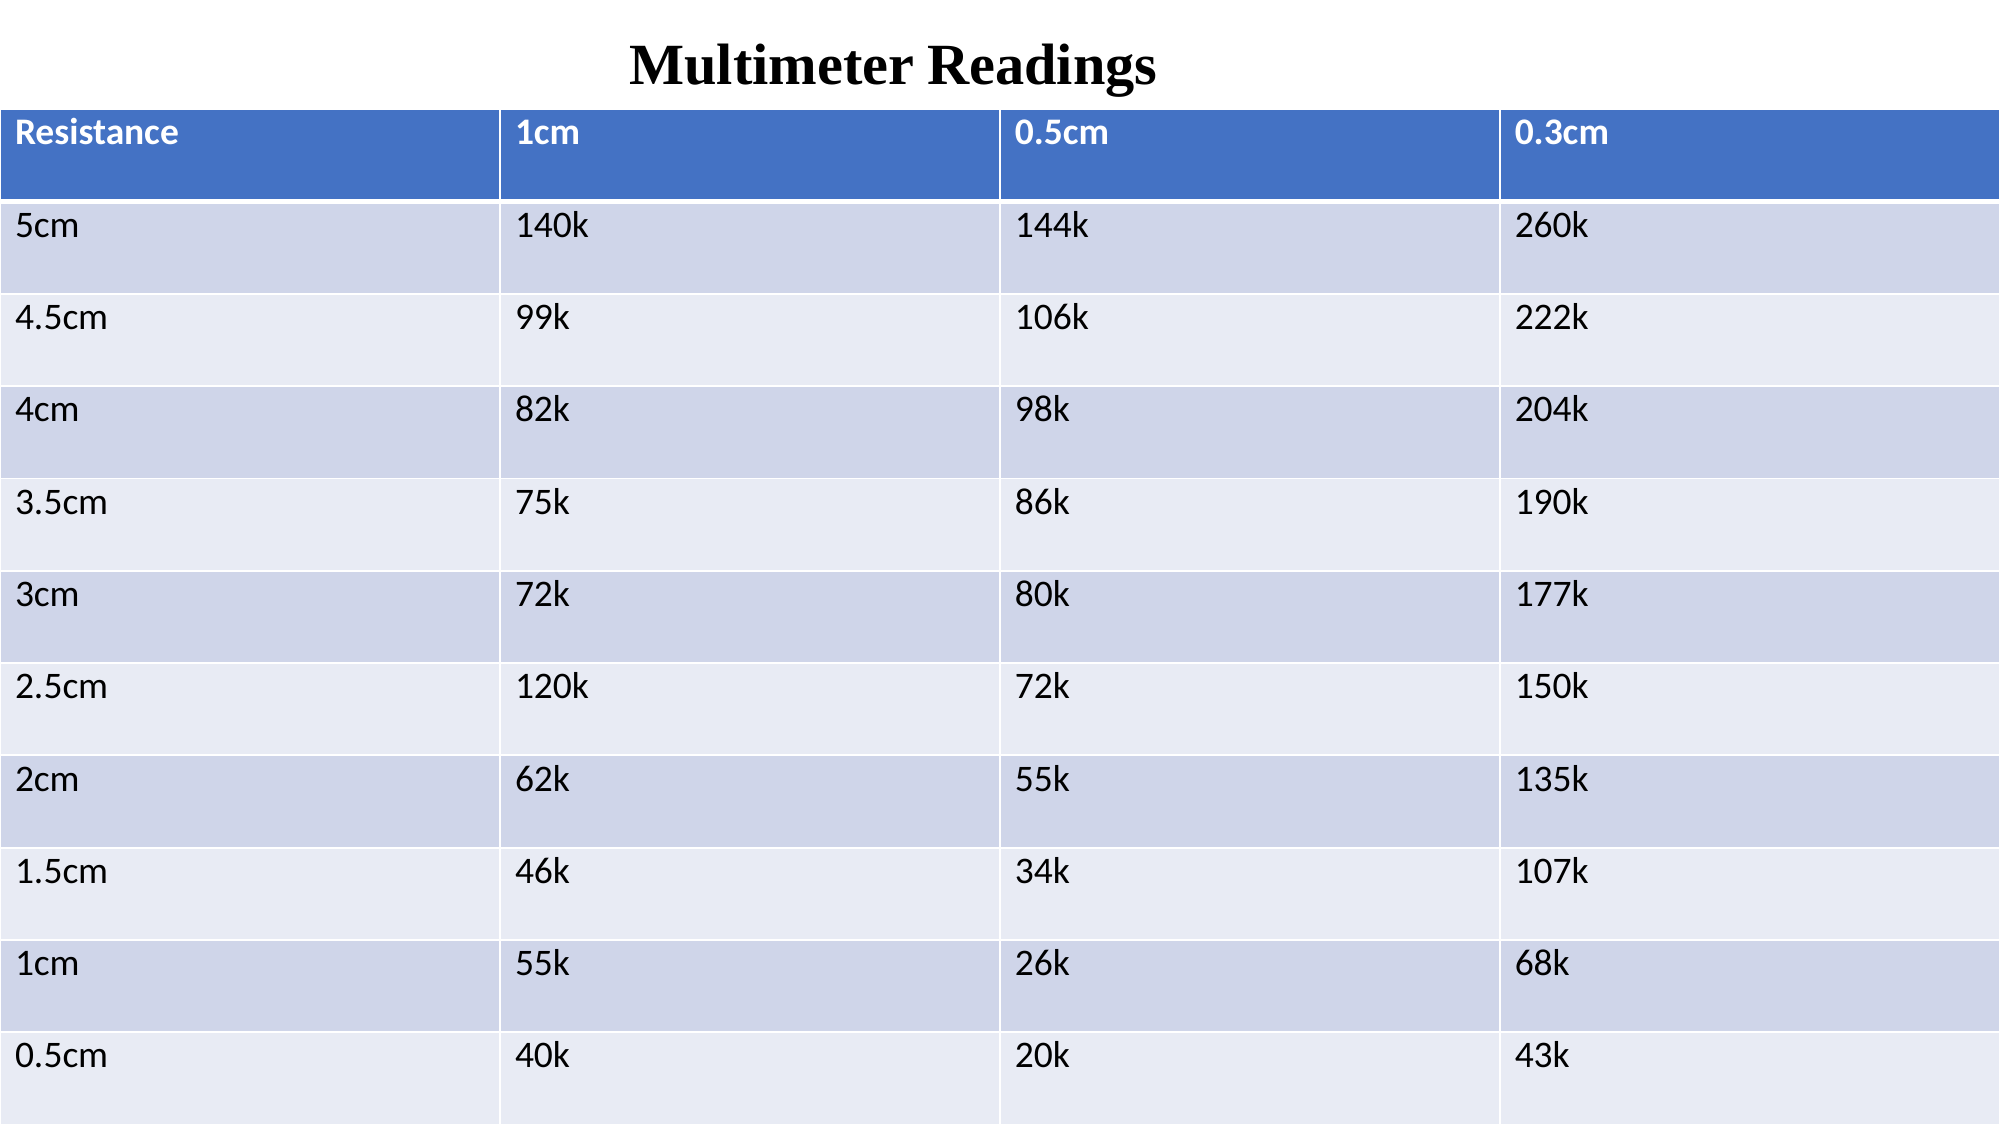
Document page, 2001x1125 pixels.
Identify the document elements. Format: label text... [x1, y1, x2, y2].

table_header 0.5cm [1001, 110, 1499, 199]
table_cell 120k [501, 664, 999, 754]
table_cell 107k [1501, 849, 1999, 939]
table_cell 40k [501, 1033, 999, 1124]
table_cell 1cm [1, 941, 499, 1031]
table_cell 62k [501, 756, 999, 847]
table_cell 72k [1001, 664, 1499, 754]
table_cell 4cm [1, 387, 499, 478]
table_cell 99k [501, 295, 999, 385]
table_cell 82k [501, 387, 999, 478]
table_cell 20k [1001, 1033, 1499, 1124]
table_cell 190k [1501, 479, 1999, 570]
table_cell 150k [1501, 664, 1999, 754]
table_cell 204k [1501, 387, 1999, 478]
table_cell 46k [501, 849, 999, 939]
table_cell 2.5cm [1, 664, 499, 754]
table_cell 86k [1001, 479, 1499, 570]
table_cell 55k [501, 941, 999, 1031]
table_cell 3.5cm [1, 479, 499, 570]
table_cell 80k [1001, 572, 1499, 662]
table_cell 72k [501, 572, 999, 662]
table_cell 144k [1001, 204, 1499, 293]
table_cell 75k [501, 479, 999, 570]
table_cell 43k [1501, 1033, 1999, 1124]
table_cell 68k [1501, 941, 1999, 1031]
table_cell 4.5cm [1, 295, 499, 385]
table_cell 55k [1001, 756, 1499, 847]
table_cell 3cm [1, 572, 499, 662]
table_cell 106k [1001, 295, 1499, 385]
table_cell 98k [1001, 387, 1499, 478]
table_cell 2cm [1, 756, 499, 847]
table_cell 177k [1501, 572, 1999, 662]
table_cell 26k [1001, 941, 1499, 1031]
table_cell 34k [1001, 849, 1499, 939]
table_cell 0.5cm [1, 1033, 499, 1124]
text_box Multimeter Readings [614, 18, 1540, 104]
table_cell 1.5cm [1, 849, 499, 939]
table_header Resistance [1, 110, 499, 199]
table_cell 140k [501, 204, 999, 293]
table_cell 135k [1501, 756, 1999, 847]
table_header 0.3cm [1501, 110, 1999, 199]
table_cell 222k [1501, 295, 1999, 385]
table_cell 260k [1501, 204, 1999, 293]
table_header 1cm [501, 110, 999, 199]
table_cell 5cm [1, 204, 499, 293]
